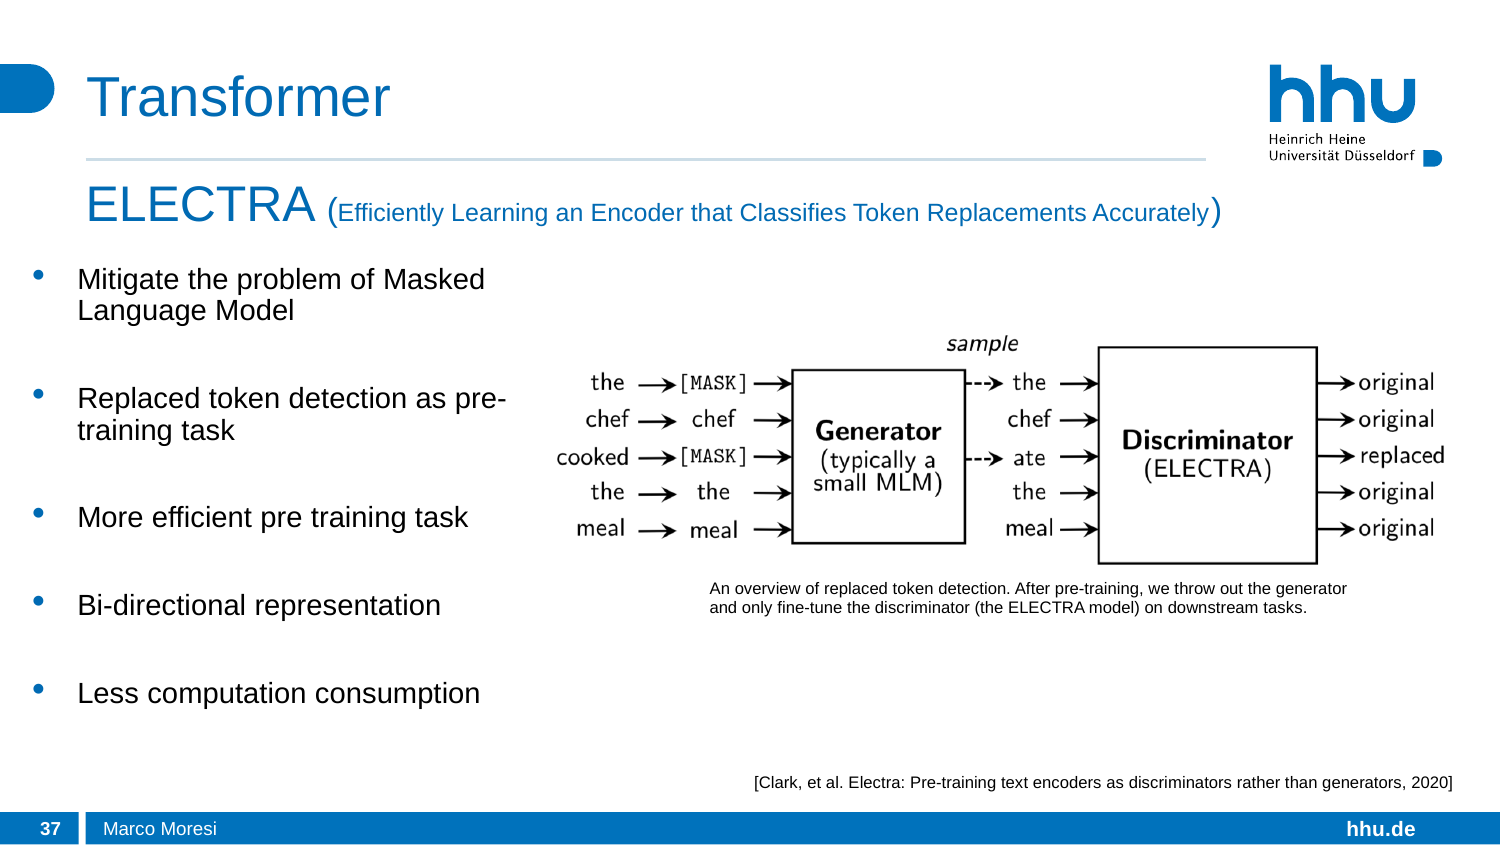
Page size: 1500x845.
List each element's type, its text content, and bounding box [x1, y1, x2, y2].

footer Marco Moresi [103, 816, 1273, 841]
picture [537, 304, 1477, 593]
list Mitigate the problem of Masked Language Model Replaced token detection as pre-training task More efficient pre training task Bi-directional representation Less computation consumption [33, 252, 592, 796]
text_box [Clark, et al. Electra: Pre-training text encoders as discriminators rather than generators, 2020] [739, 764, 1470, 800]
list ELECTRA (Efficiently Learning an Encoder that Classifies Token Replacements Accurately) [85, 178, 1415, 232]
text_box An overview of replaced token detection. After pre-training, we throw out the generator and only fine-tune the discriminator (the ELECTRA model) on downstream tasks. [694, 593, 1363, 645]
slide_number 37 [5, 816, 62, 841]
title Transformer [86, 54, 1207, 129]
